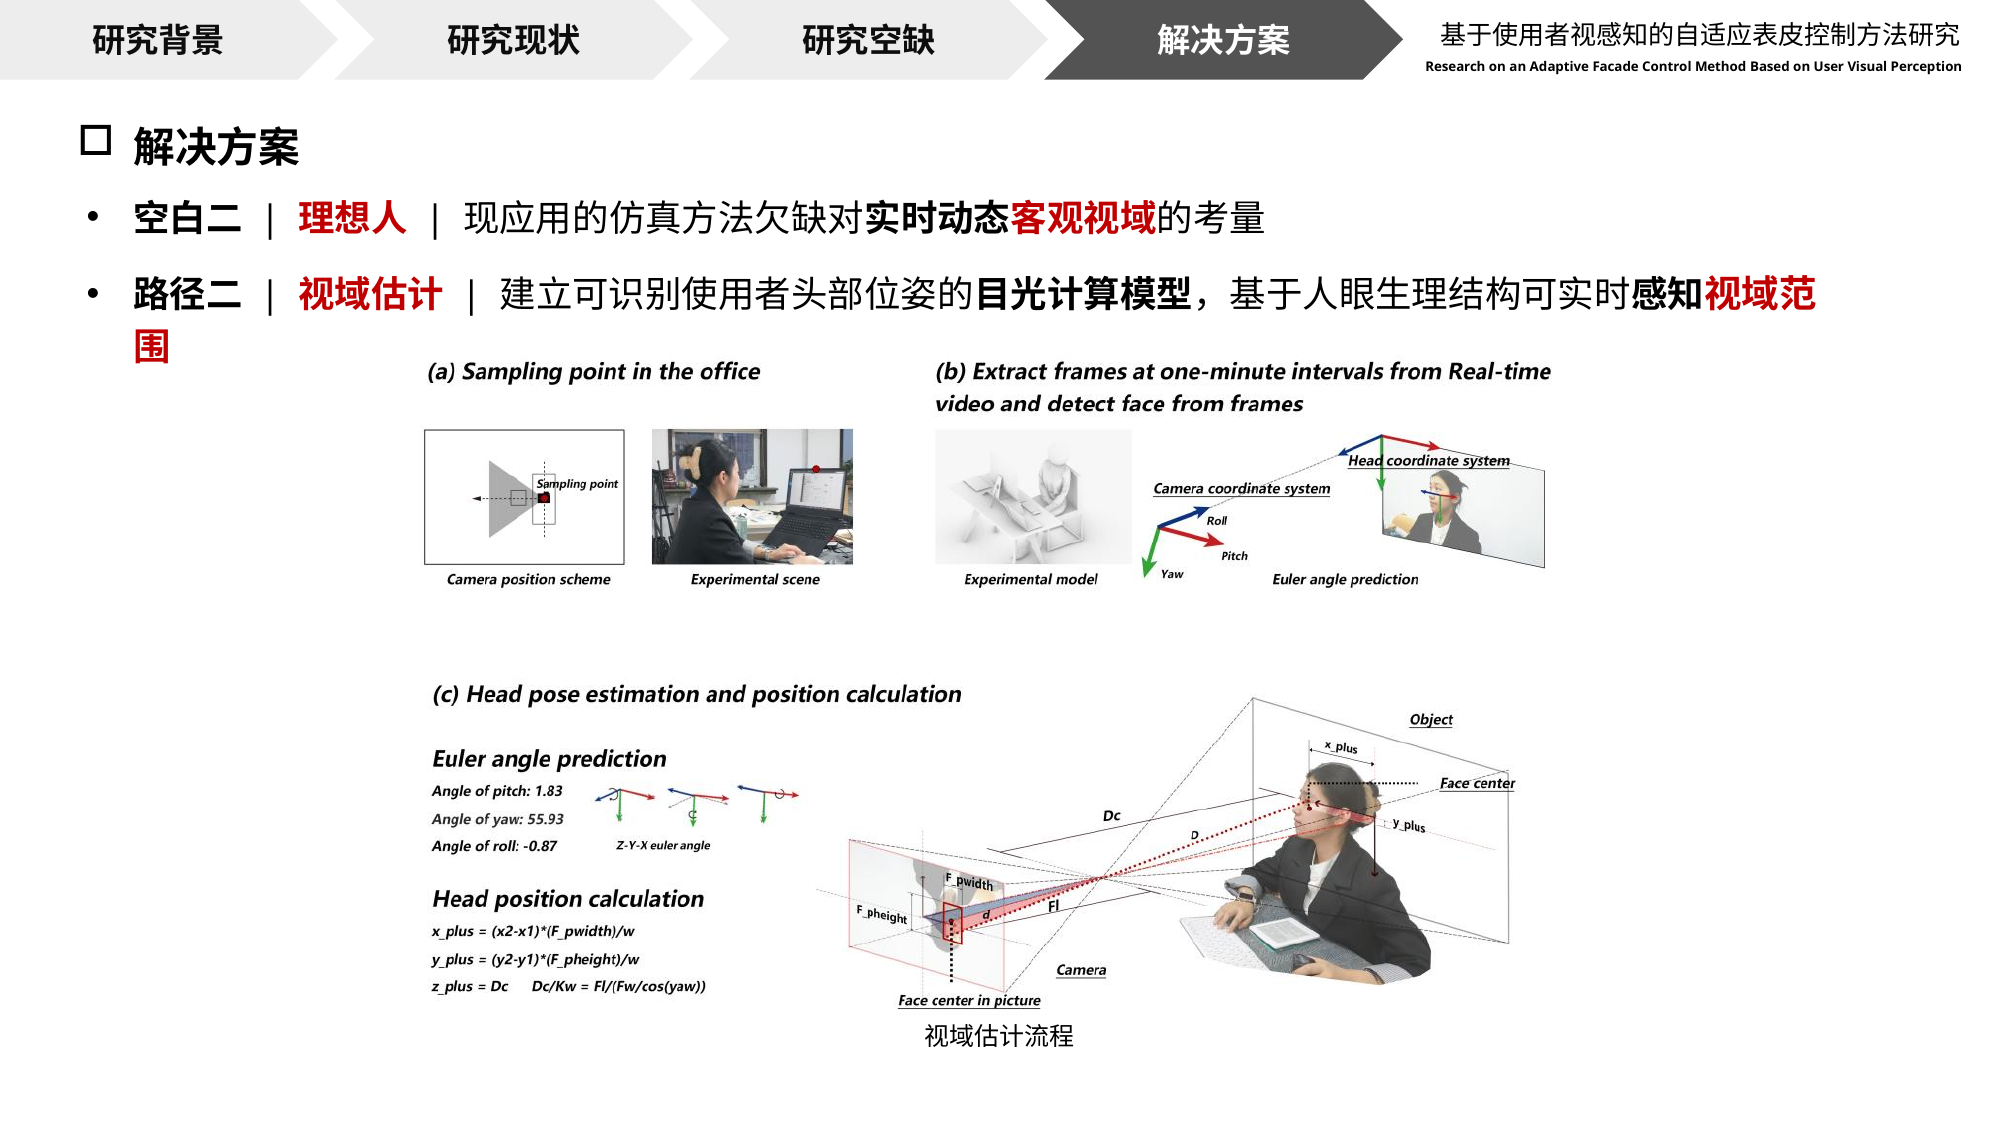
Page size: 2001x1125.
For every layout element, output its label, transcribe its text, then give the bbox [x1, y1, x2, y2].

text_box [0, 0, 2000, 82]
text_box 视域估计流程 [729, 1031, 1270, 1059]
text_box 空白二 | 理想人 | 现应用的仿真方法欠缺对实时动态客观视域的考量 路径二 | 视域估计 | 建立可识别使用者头部位姿的目光计算模型，基于人眼生理结构可实时感知视域范围 [71, 178, 1855, 339]
picture [357, 321, 1642, 1031]
text_box 解决方案 [62, 113, 1063, 179]
